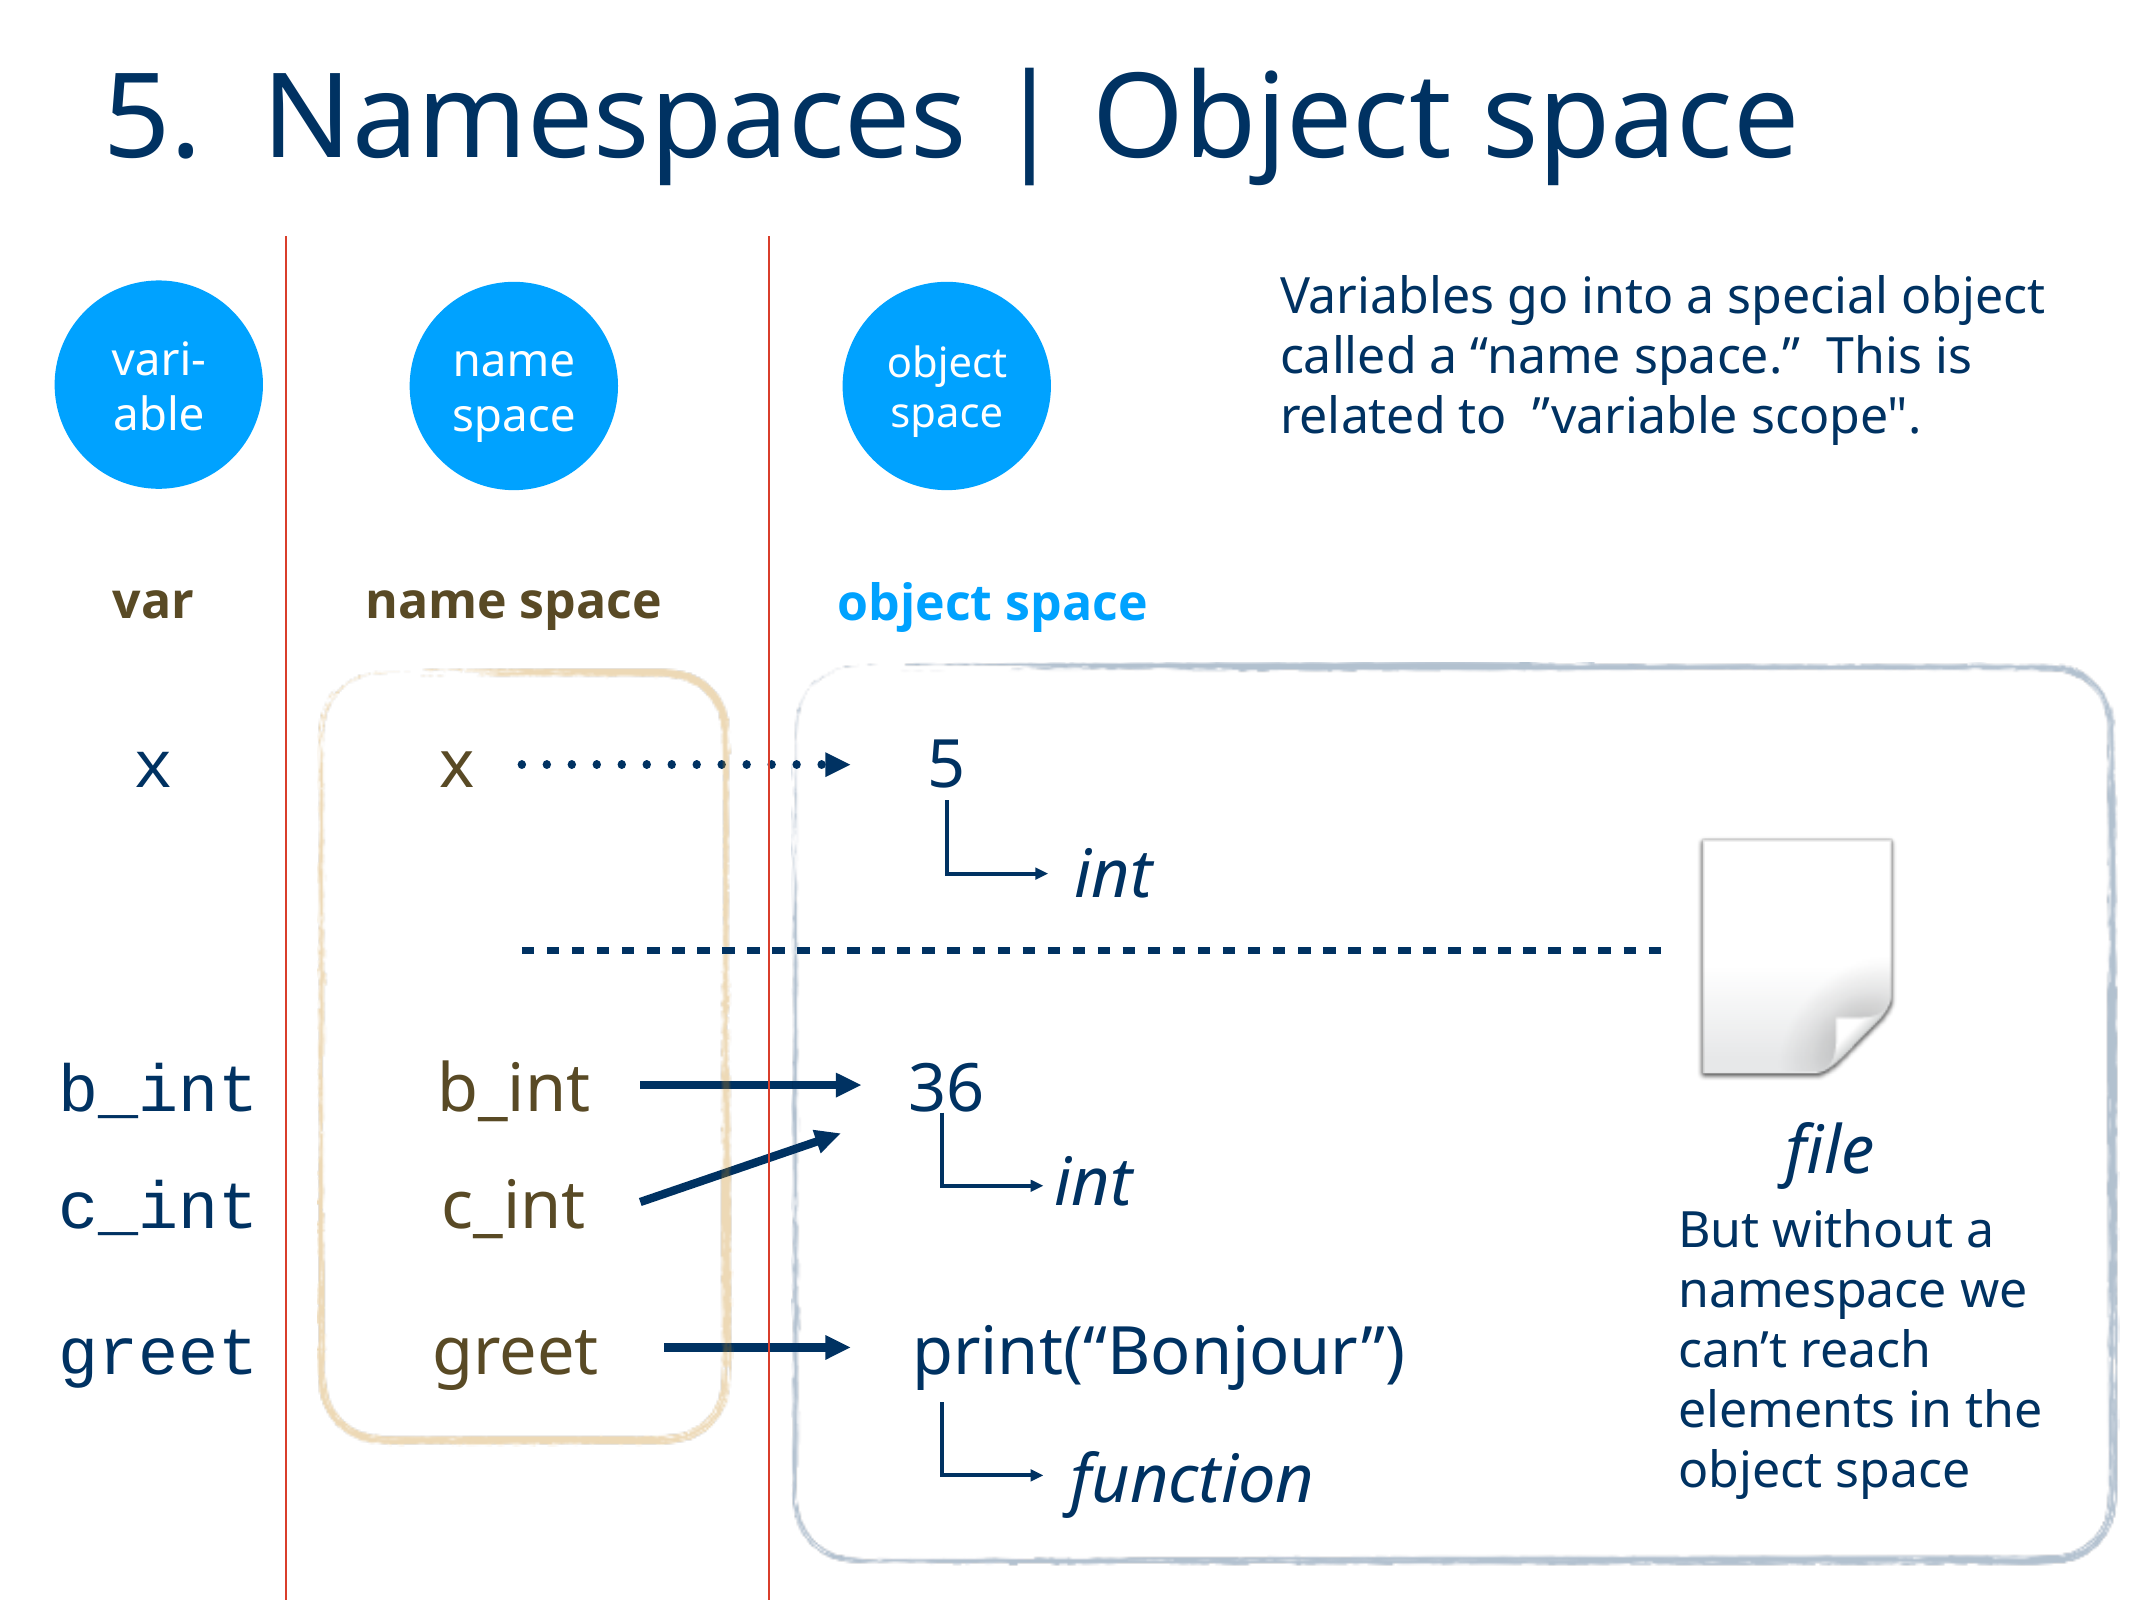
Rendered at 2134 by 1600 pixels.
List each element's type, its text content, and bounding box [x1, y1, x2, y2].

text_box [842, 281, 1052, 491]
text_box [317, 667, 734, 1447]
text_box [409, 281, 619, 491]
text_box name space [357, 560, 671, 638]
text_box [54, 280, 264, 490]
text_box greet [50, 1299, 268, 1396]
text_box b_int [50, 1036, 268, 1134]
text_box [791, 662, 2121, 1568]
text_box Variables go into a special object called a “name space.” This is related to ”variable scope". [1271, 254, 2092, 452]
text_box c_int [50, 1153, 268, 1251]
text_box var [104, 560, 203, 638]
text_box object space [829, 562, 1157, 639]
text_box x [125, 712, 182, 810]
title 5. Namespaces | Object space [94, 46, 2062, 215]
